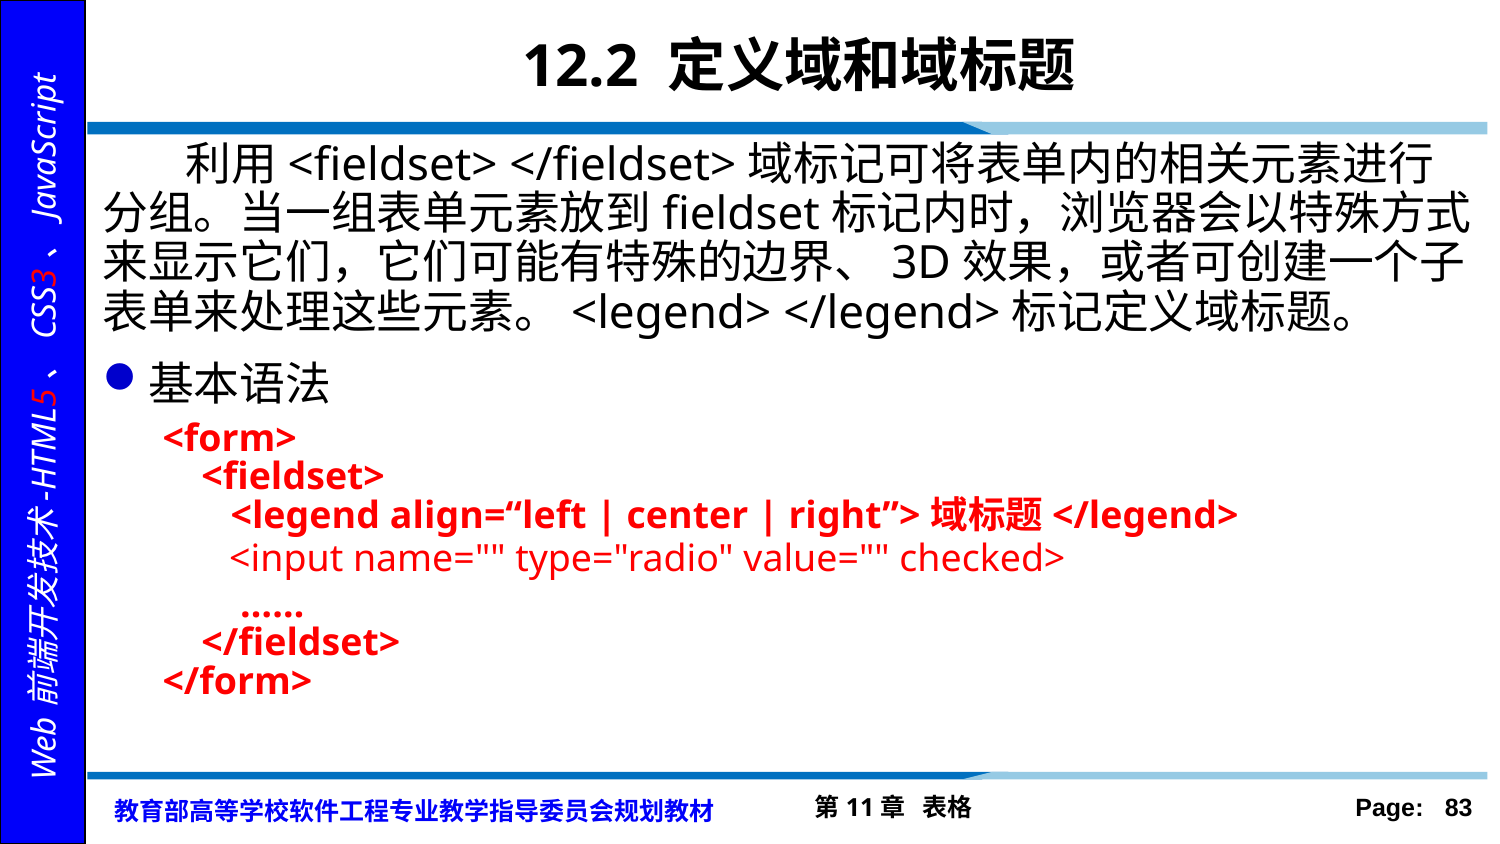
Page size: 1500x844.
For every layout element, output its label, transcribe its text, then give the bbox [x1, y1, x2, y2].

title 12.2 定义域和域标题 [161, 15, 1437, 110]
list 利用<fieldset> </fieldset>域标记可将表单内的相关元素进行分组。当一组表单元素放到fieldset标记内时，浏览器会以特殊方式来显示它们，它们可能有特殊的边界、3D效果，或者可创建一个子表单来处理这些元素。<legend> </legend>标记定义域标题。 基本语法 <form> <fieldset> <legend align=“left | center | right”>域标题</legend> <input name="" type="radio" value="" checked> …… </fieldset> </form> [86, 132, 1489, 770]
